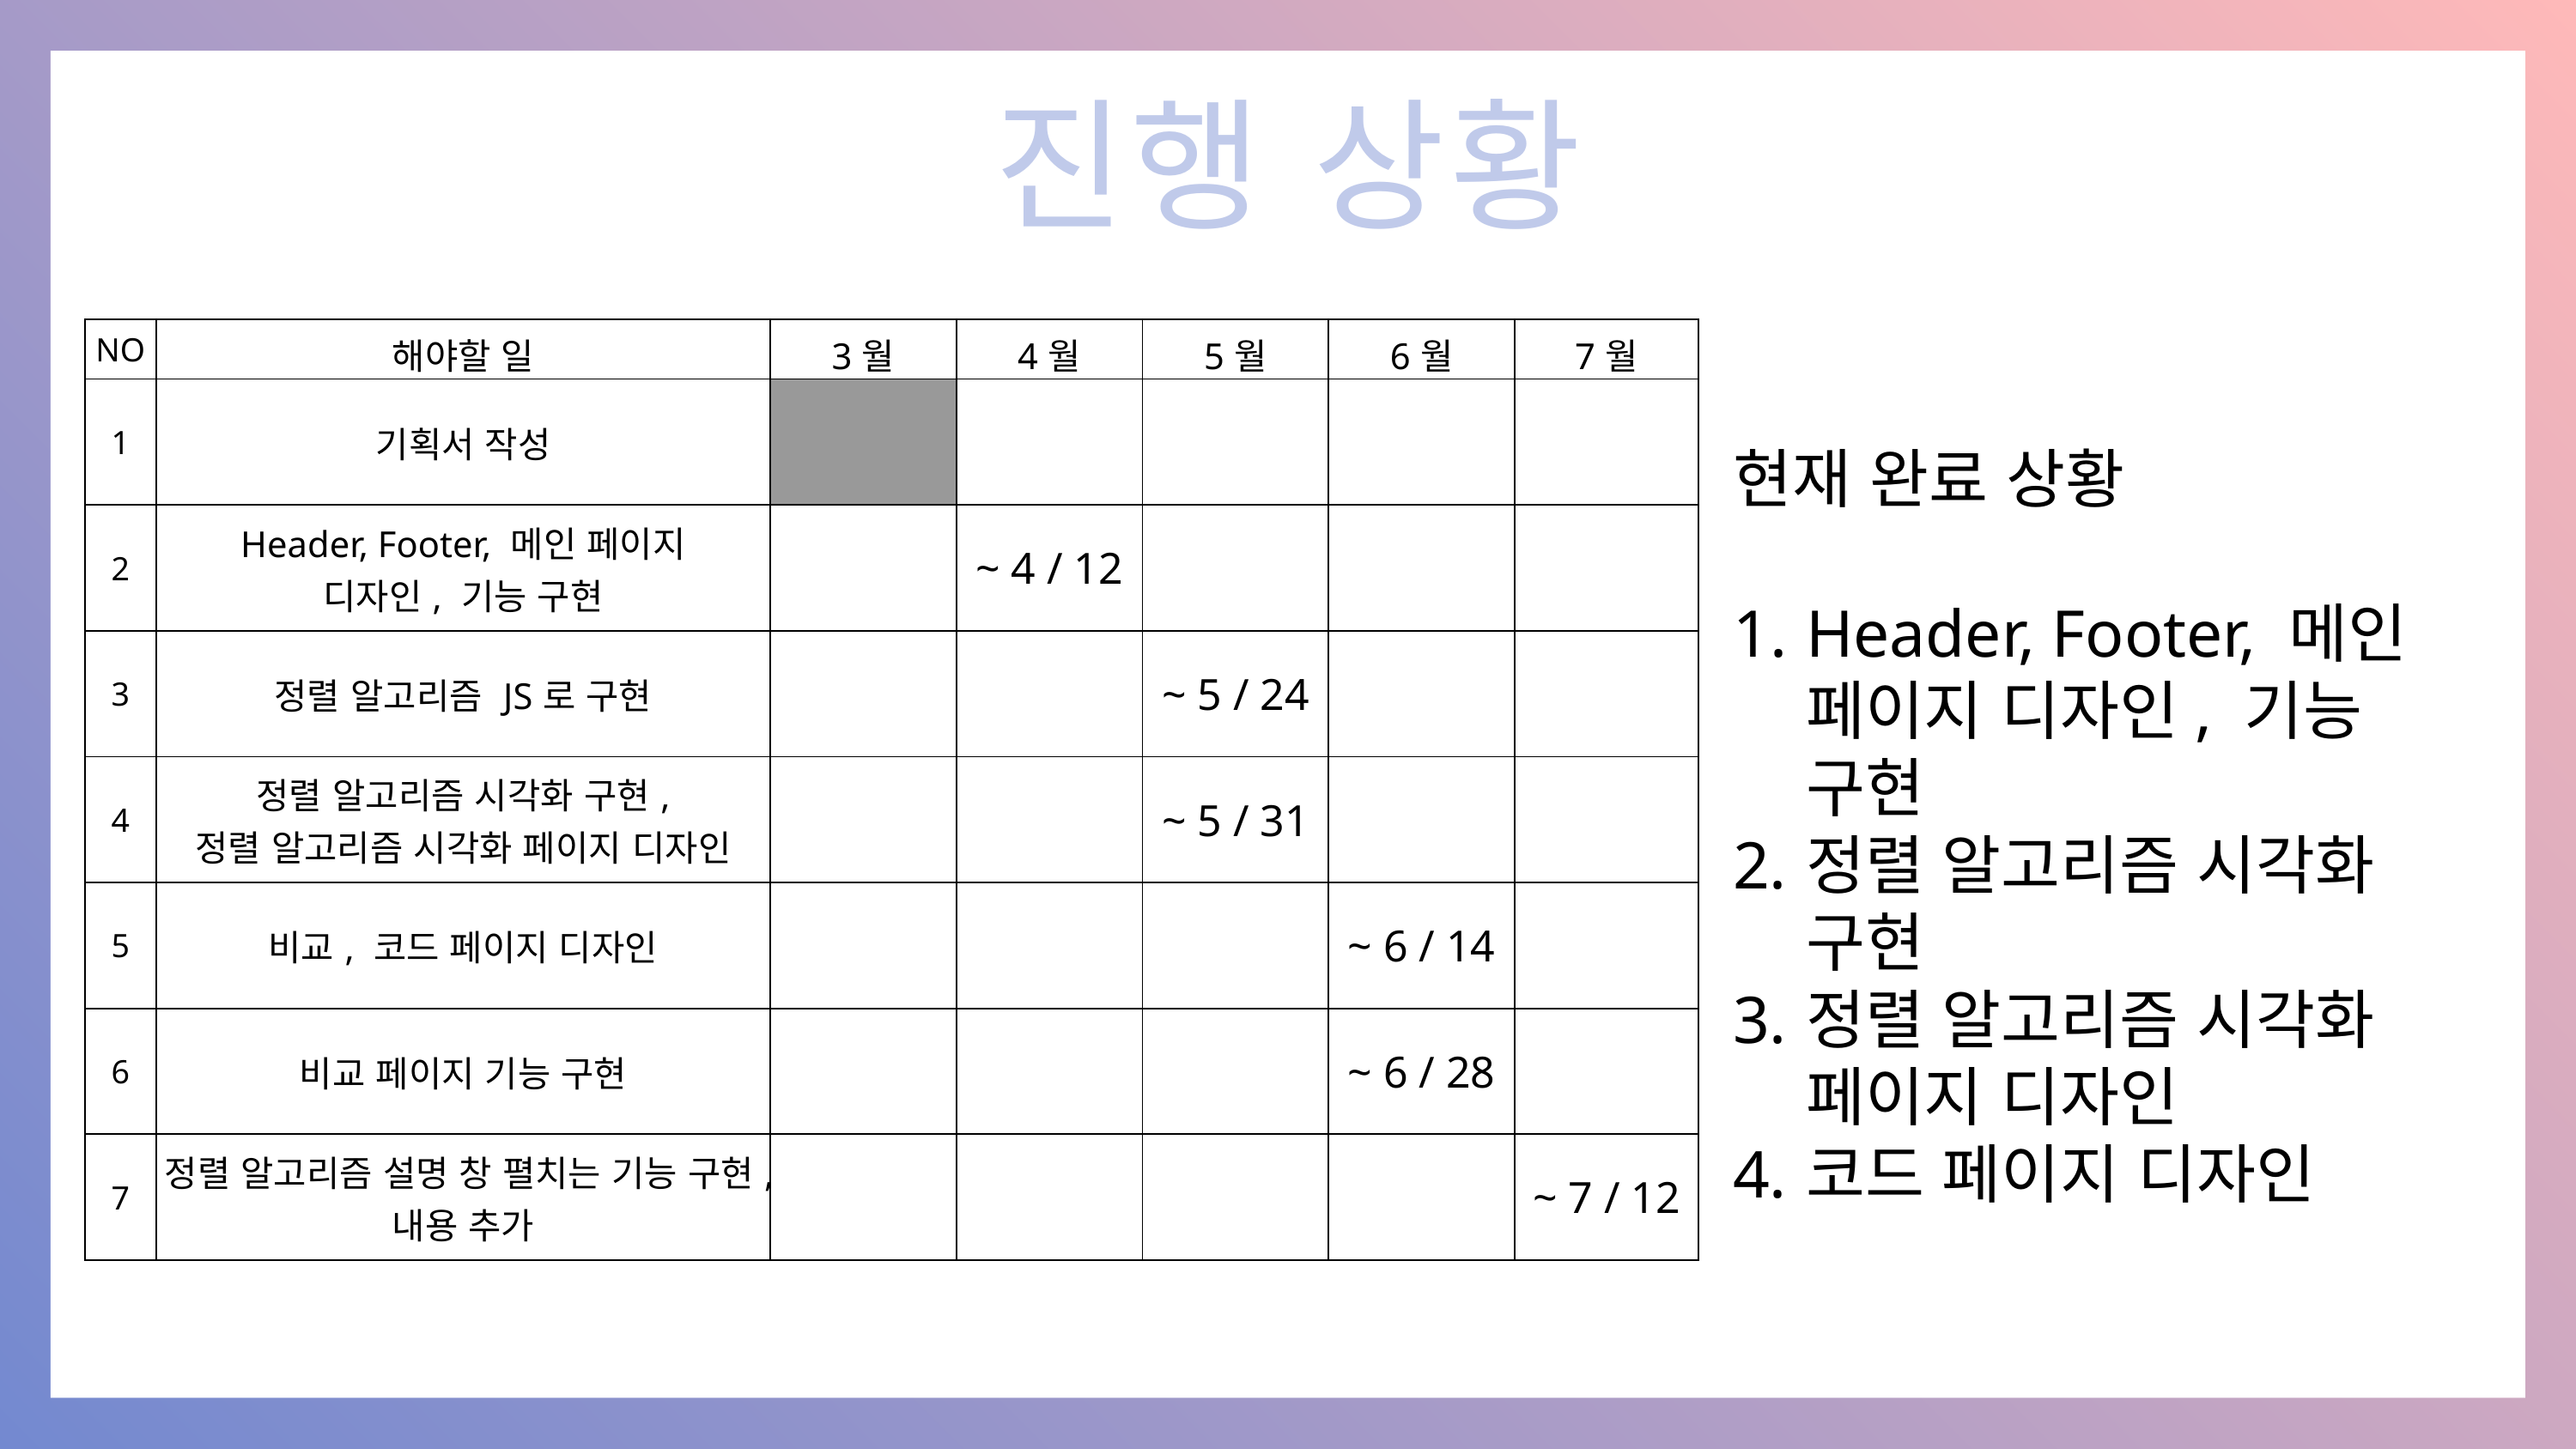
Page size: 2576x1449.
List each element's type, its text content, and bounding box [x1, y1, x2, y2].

table_cell 정렬 알고리즘 JS로 구현 [157, 632, 769, 756]
text_box 현재 완료 상황 Header, Footer, 메인 페이지 디자인, 기능 구현 정렬 알고리즘 시각화 구현 정렬 알고리즘 시각화 페이지 디자인 코드 페이지 디자인 [1721, 432, 2492, 1218]
table_header 7월 [1516, 320, 1698, 379]
table_cell ~ 7 / 12 [1516, 1135, 1698, 1259]
table_cell [1143, 883, 1327, 1008]
table_header NO [86, 320, 155, 379]
table_header 4월 [957, 320, 1142, 379]
table_cell 비교, 코드 페이지 디자인 [157, 883, 769, 1008]
table_cell [1329, 632, 1514, 756]
table_cell 5 [86, 883, 155, 1008]
table_cell [1329, 1135, 1514, 1259]
table_cell ~ 5 / 24 [1143, 632, 1327, 756]
table_cell ~ 6 / 28 [1329, 1009, 1514, 1133]
table_cell [957, 379, 1142, 504]
table_cell 1 [86, 379, 155, 504]
text_box 진행 상황 [981, 69, 1595, 254]
table_cell [771, 883, 956, 1008]
table_cell 7 [86, 1135, 155, 1259]
table_cell 6 [86, 1009, 155, 1133]
table_cell 2 [86, 506, 155, 630]
table_cell [1329, 757, 1514, 882]
table_cell [1143, 1009, 1327, 1133]
table_header 해야할 일 [157, 320, 769, 379]
table_cell [957, 1009, 1142, 1133]
table_cell [1516, 379, 1698, 504]
table_cell [957, 883, 1142, 1008]
table_cell [957, 1135, 1142, 1259]
table_cell 3 [86, 632, 155, 756]
table_cell [957, 632, 1142, 756]
table_cell ~ 6 / 14 [1329, 883, 1514, 1008]
table_header 6월 [1329, 320, 1514, 379]
table_cell [1143, 1135, 1327, 1259]
table_cell 정렬 알고리즘 설명 창 펼치는 기능 구현, 내용 추가 [157, 1135, 769, 1259]
table_cell Header, Footer, 메인 페이지 디자인, 기능 구현 [157, 506, 769, 630]
table_cell [771, 632, 956, 756]
table_cell [1329, 506, 1514, 630]
table_header 3월 [771, 320, 956, 379]
table_cell [771, 506, 956, 630]
table_cell [771, 1135, 956, 1259]
table_cell 기획서 작성 [157, 379, 769, 504]
table_cell [771, 379, 956, 504]
table_cell [1143, 379, 1327, 504]
table_cell [1329, 379, 1514, 504]
table_cell 비교 페이지 기능 구현 [157, 1009, 769, 1133]
table_cell [1516, 1009, 1698, 1133]
table_cell [1516, 883, 1698, 1008]
table_cell [1143, 506, 1327, 630]
table_cell ~ 5 / 31 [1143, 757, 1327, 882]
table_cell [1516, 506, 1698, 630]
table_cell [957, 757, 1142, 882]
table_cell 4 [86, 757, 155, 882]
table_cell ~ 4 / 12 [957, 506, 1142, 630]
table_cell [1516, 632, 1698, 756]
table_cell [1516, 757, 1698, 882]
table_cell [771, 1009, 956, 1133]
table_cell [771, 757, 956, 882]
table_header 5월 [1143, 320, 1327, 379]
table_cell 정렬 알고리즘 시각화 구현, 정렬 알고리즘 시각화 페이지 디자인 [157, 757, 769, 882]
